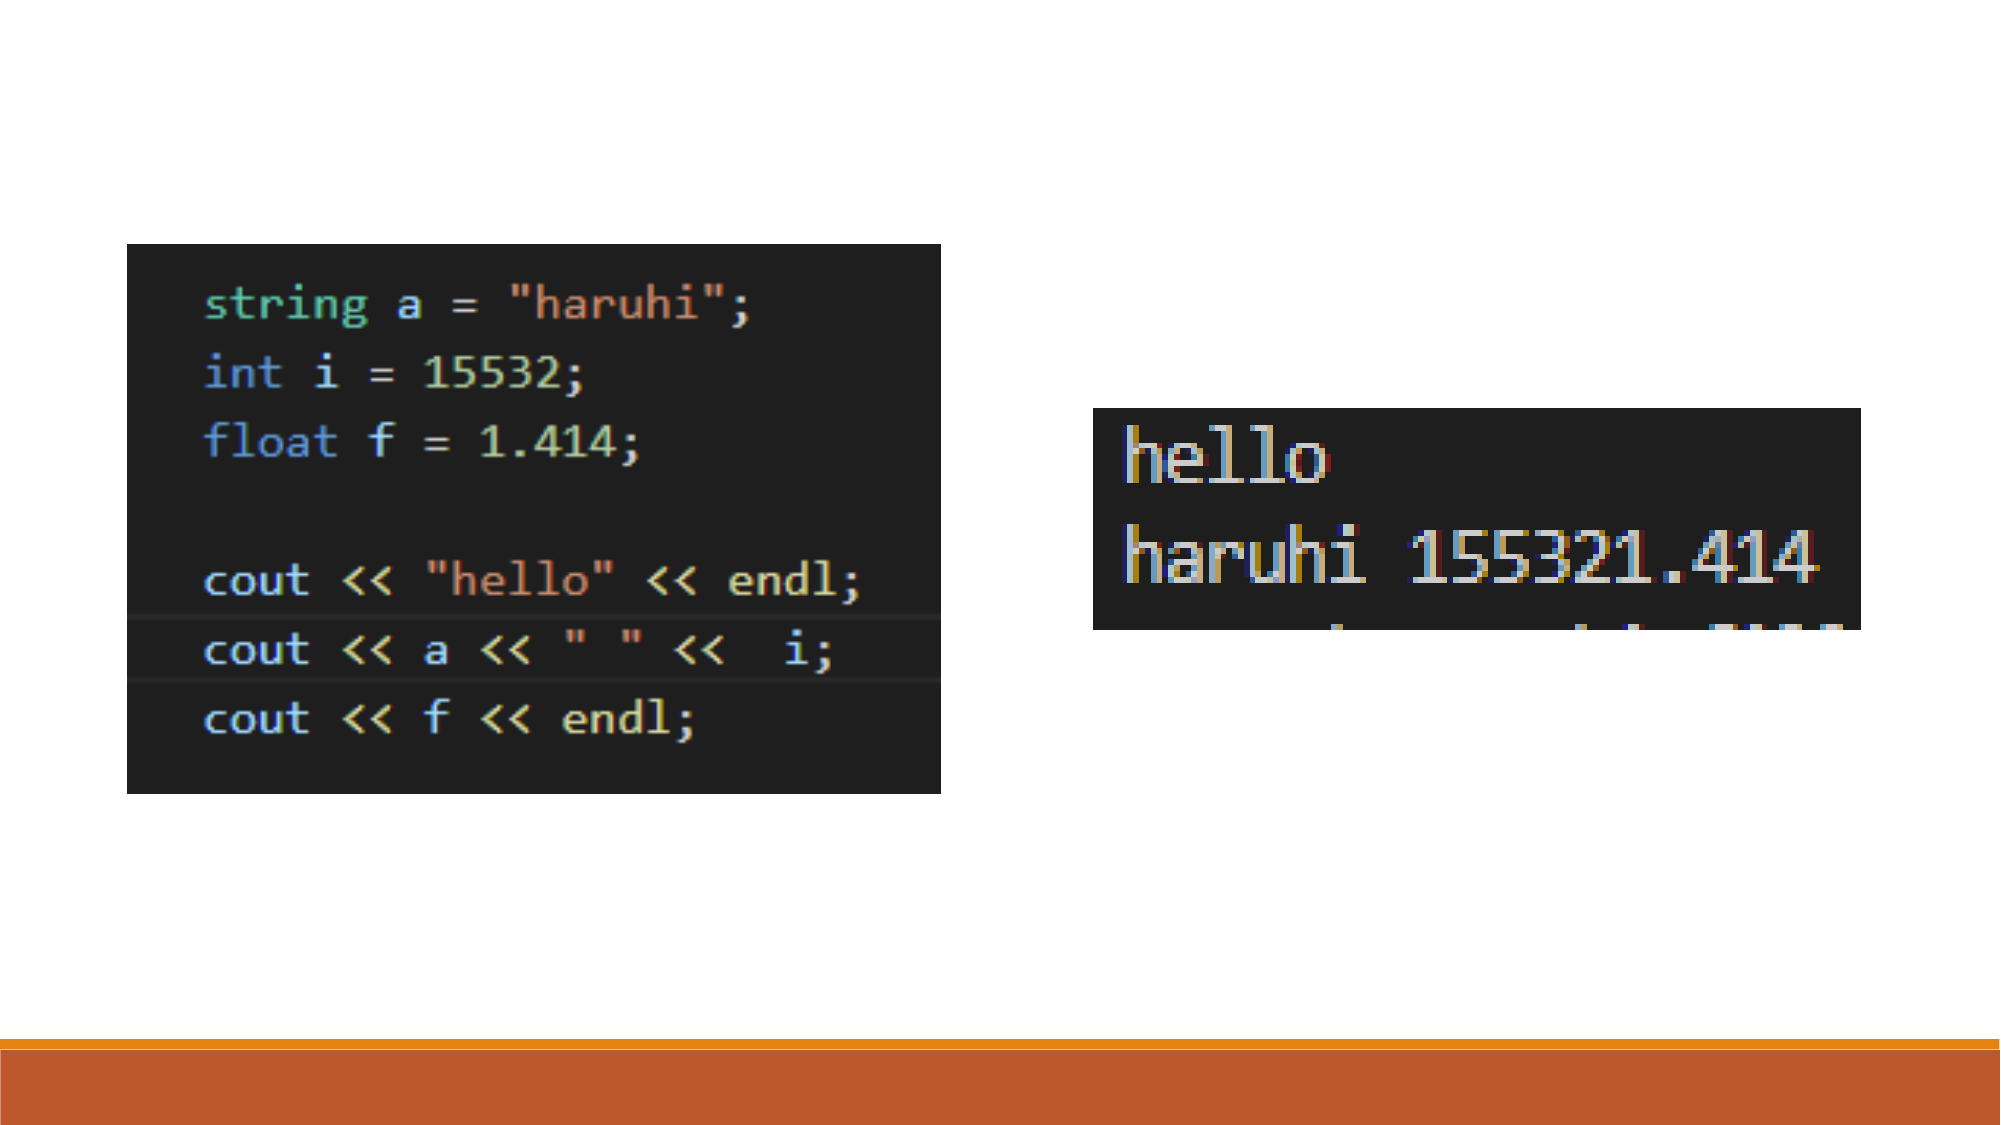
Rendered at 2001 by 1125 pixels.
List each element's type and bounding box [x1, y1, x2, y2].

picture [1093, 408, 1861, 630]
picture [126, 243, 942, 795]
